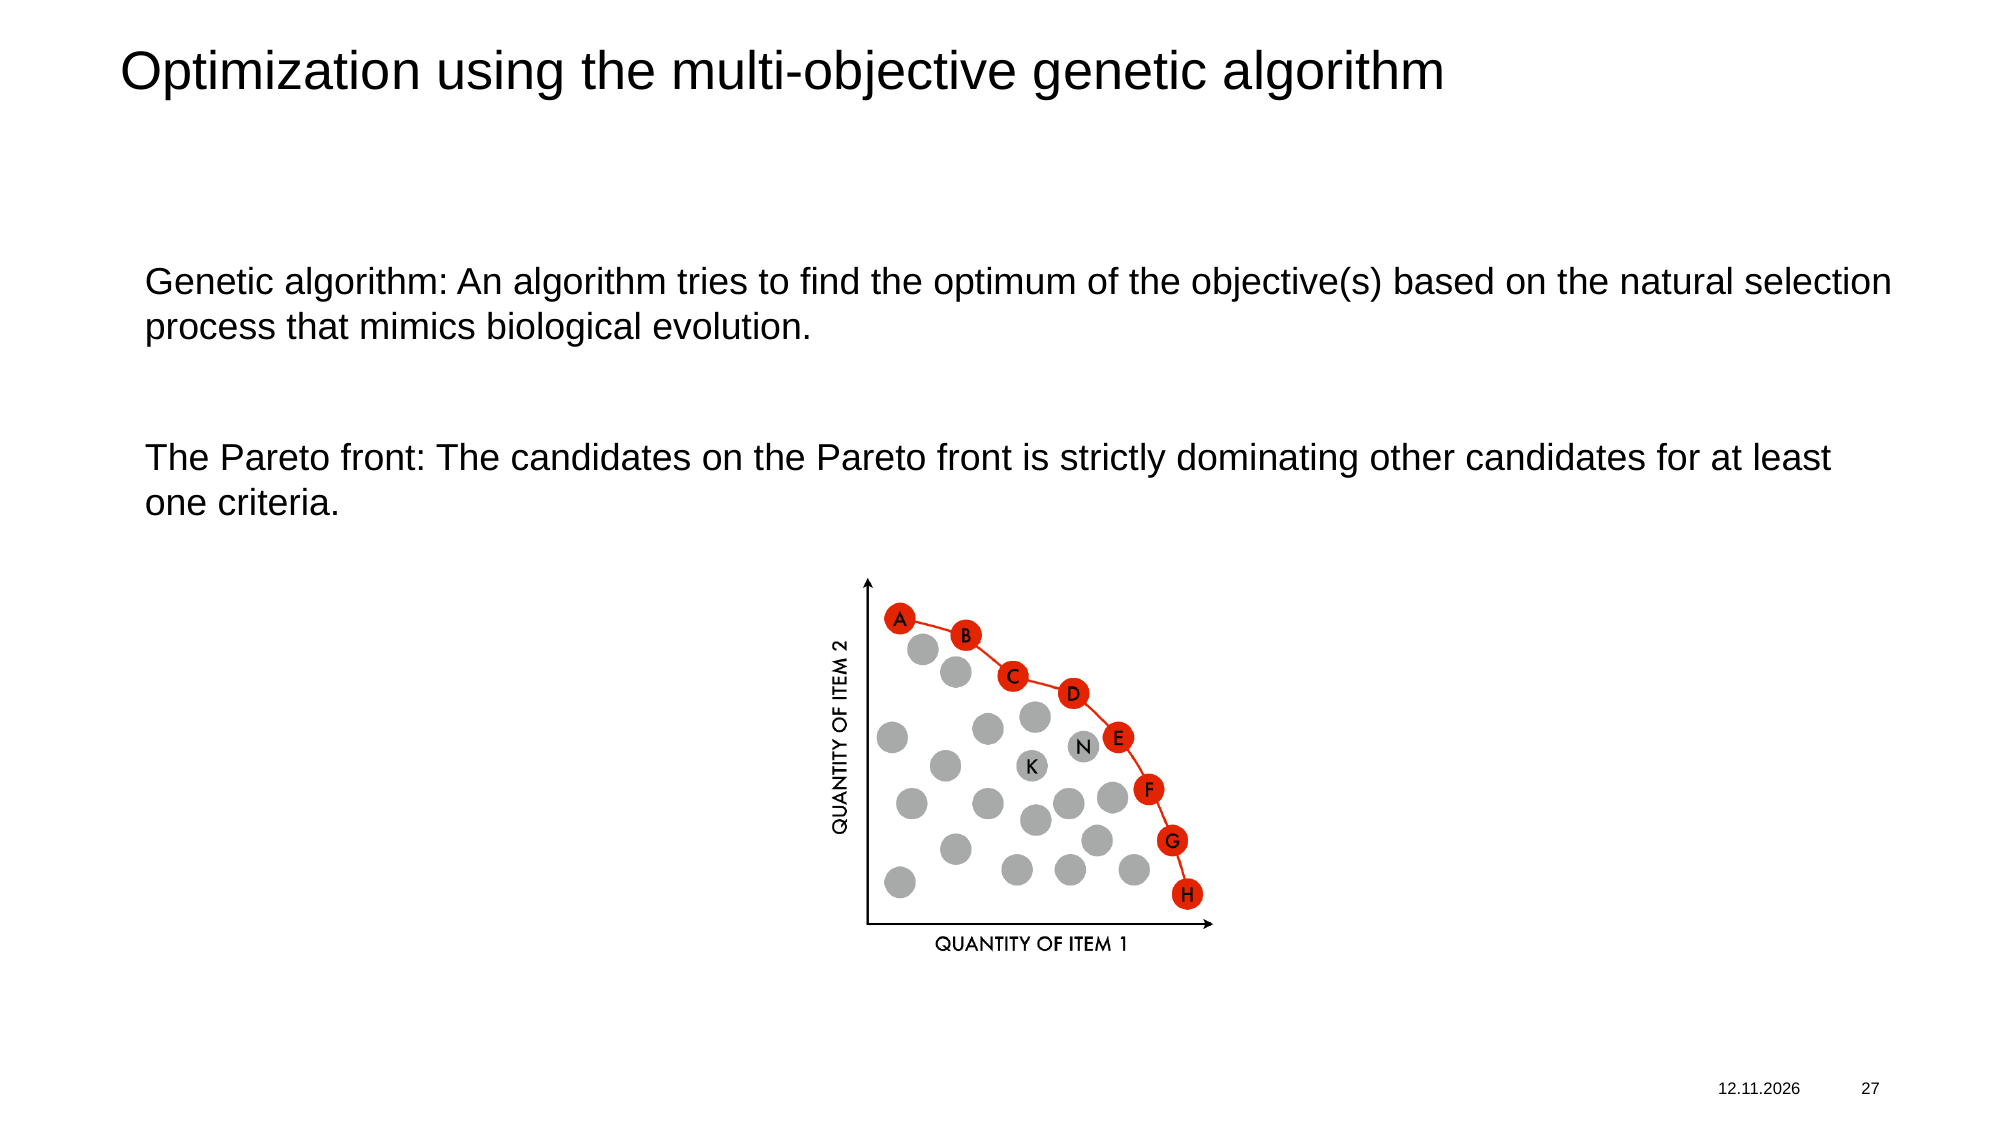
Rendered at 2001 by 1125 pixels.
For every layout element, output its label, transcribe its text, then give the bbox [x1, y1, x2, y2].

text_box Genetic algorithm: An algorithm tries to find the optimum of the objective(s) based on the natural selection process that mimics biological evolution. The Pareto front: The candidates on the Pareto front is strictly dominating other candidates for at least one criteria. [145, 256, 1905, 1025]
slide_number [1718, 1069, 1819, 1106]
title Optimization using the multi-objective genetic algorithm [120, 42, 1880, 191]
text_box [120, 231, 1880, 1000]
picture [824, 562, 1226, 965]
slide_number 27 [1827, 1069, 1880, 1106]
